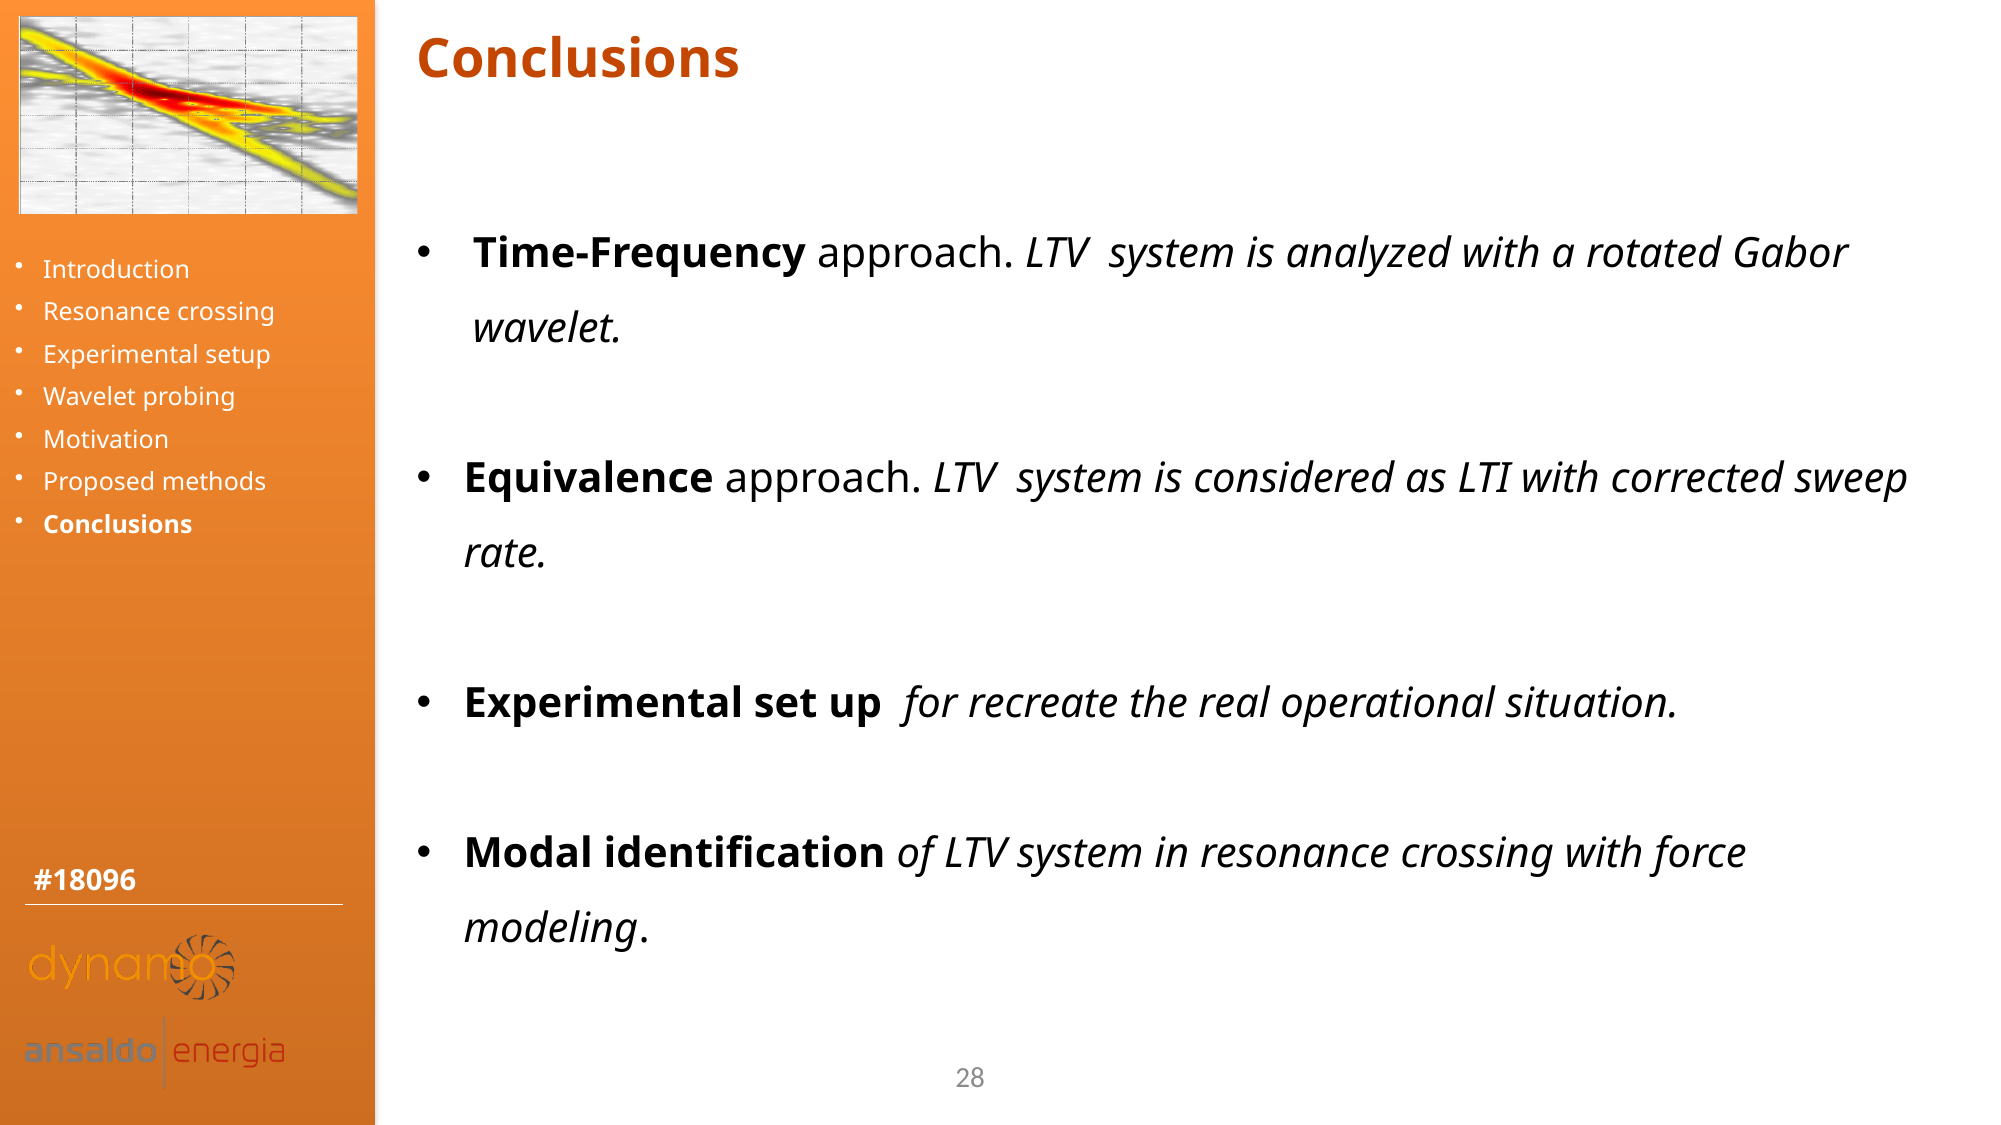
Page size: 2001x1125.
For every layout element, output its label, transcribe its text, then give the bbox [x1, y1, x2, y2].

list Conclusions [401, 16, 1945, 99]
picture [26, 932, 238, 1002]
picture [25, 1017, 284, 1089]
text_box Time-Frequency approach. LTV system is analyzed with a rotated Gabor wavelet. Equivalence approach. LTV system is considered as LTI with corrected sweep rate. Experimental set up for recreate the real operational situation. Modal identification of LTV system in resonance crossing with force modeling. [401, 193, 1945, 1109]
picture [18, 16, 358, 214]
